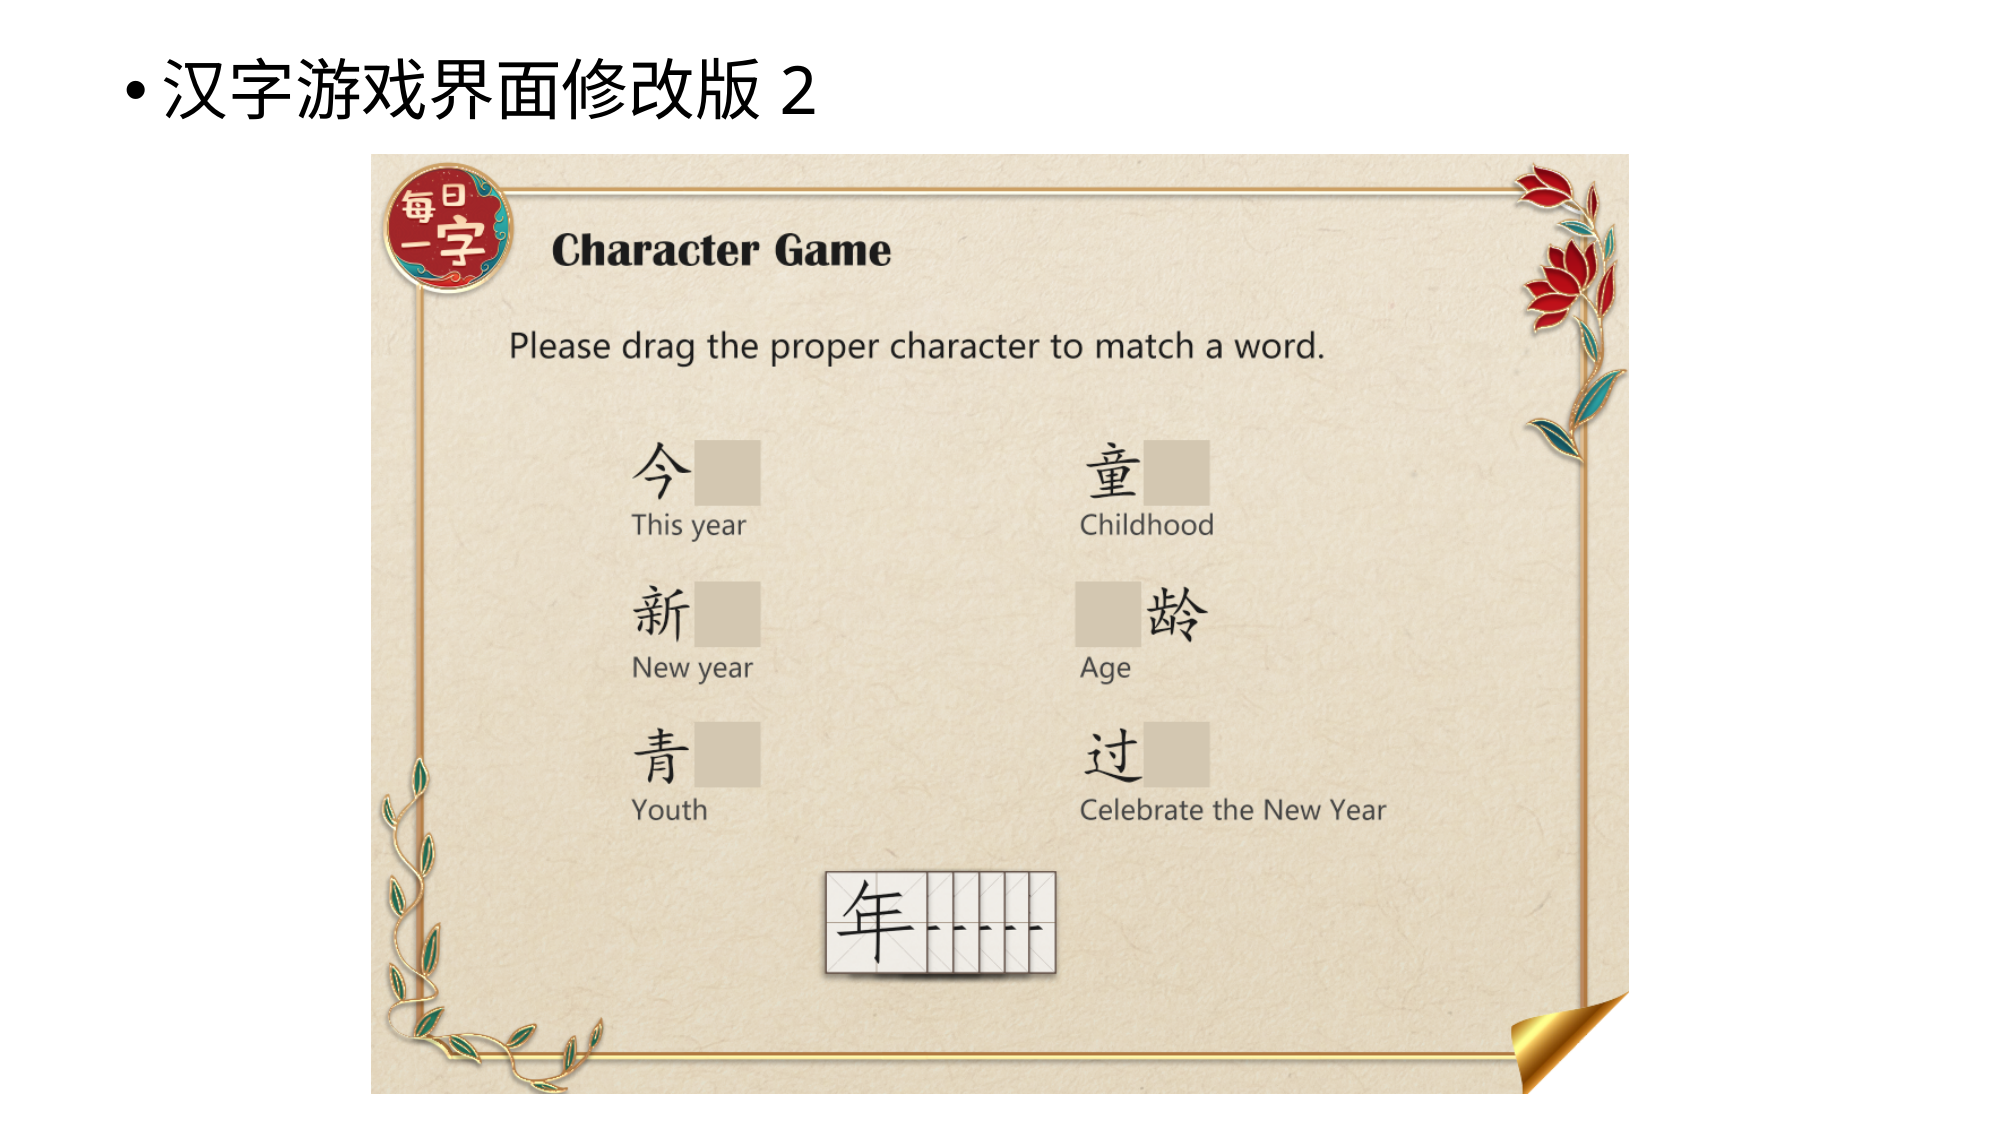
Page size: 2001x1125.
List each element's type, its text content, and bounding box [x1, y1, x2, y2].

picture [370, 154, 1629, 1095]
text_box 汉字游戏界面修改版2 [109, 49, 1610, 184]
